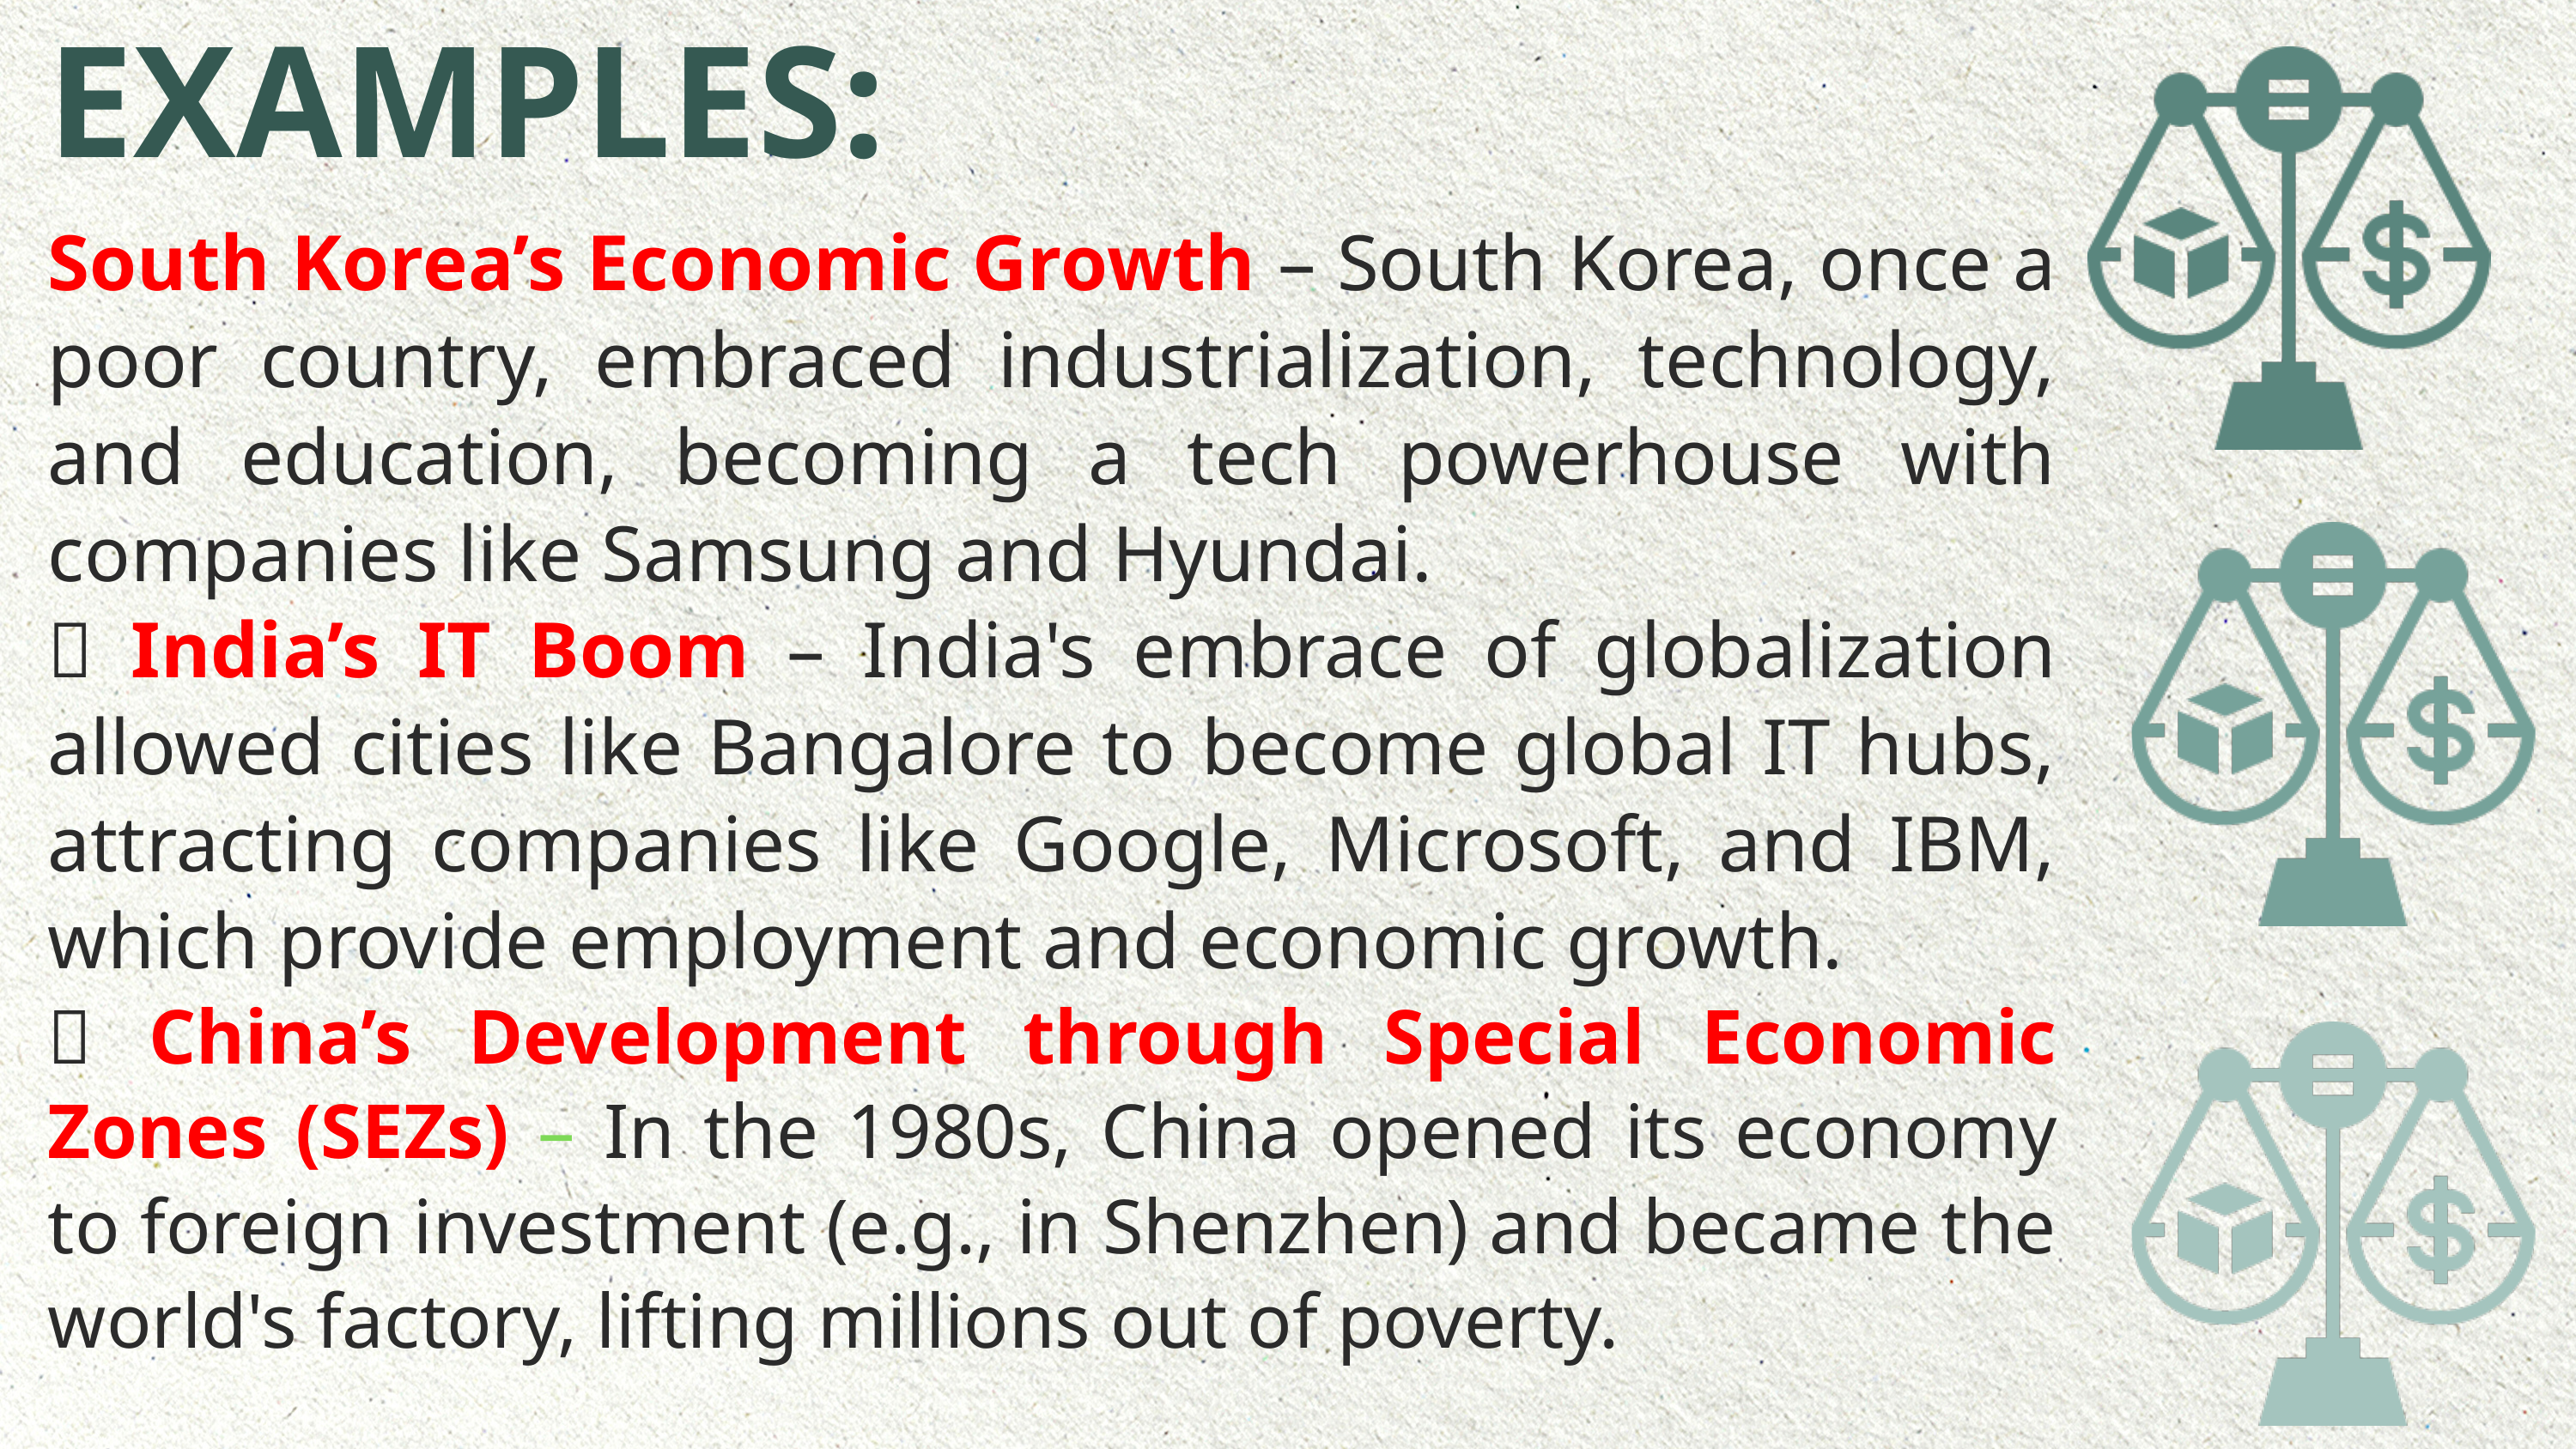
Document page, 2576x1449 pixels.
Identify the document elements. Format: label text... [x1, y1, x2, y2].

text_box [2131, 1022, 2536, 1426]
text_box [2087, 46, 2491, 451]
text_box [0, 0, 2576, 1449]
text_box South Korea’s Economic Growth – South Korea, once a poor country, embraced industrialization, technology, and education, becoming a tech powerhouse with companies like Samsung and Hyundai. 🔹 India’s IT Boom – India's embrace of globalization allowed cities like Bangalore to become global IT hubs, attracting companies like Google, Microsoft, and IBM, which provide employment and economic growth. 🔹 China’s Development through Special Economic Zones (SEZs) – In the 1980s, China opened its economy to foreign investment (e.g., in Shenzhen) and became the world's factory, lifting millions out of poverty. [47, 209, 2057, 1442]
text_box EXAMPLES: [47, 34, 1002, 189]
text_box [2131, 522, 2536, 926]
